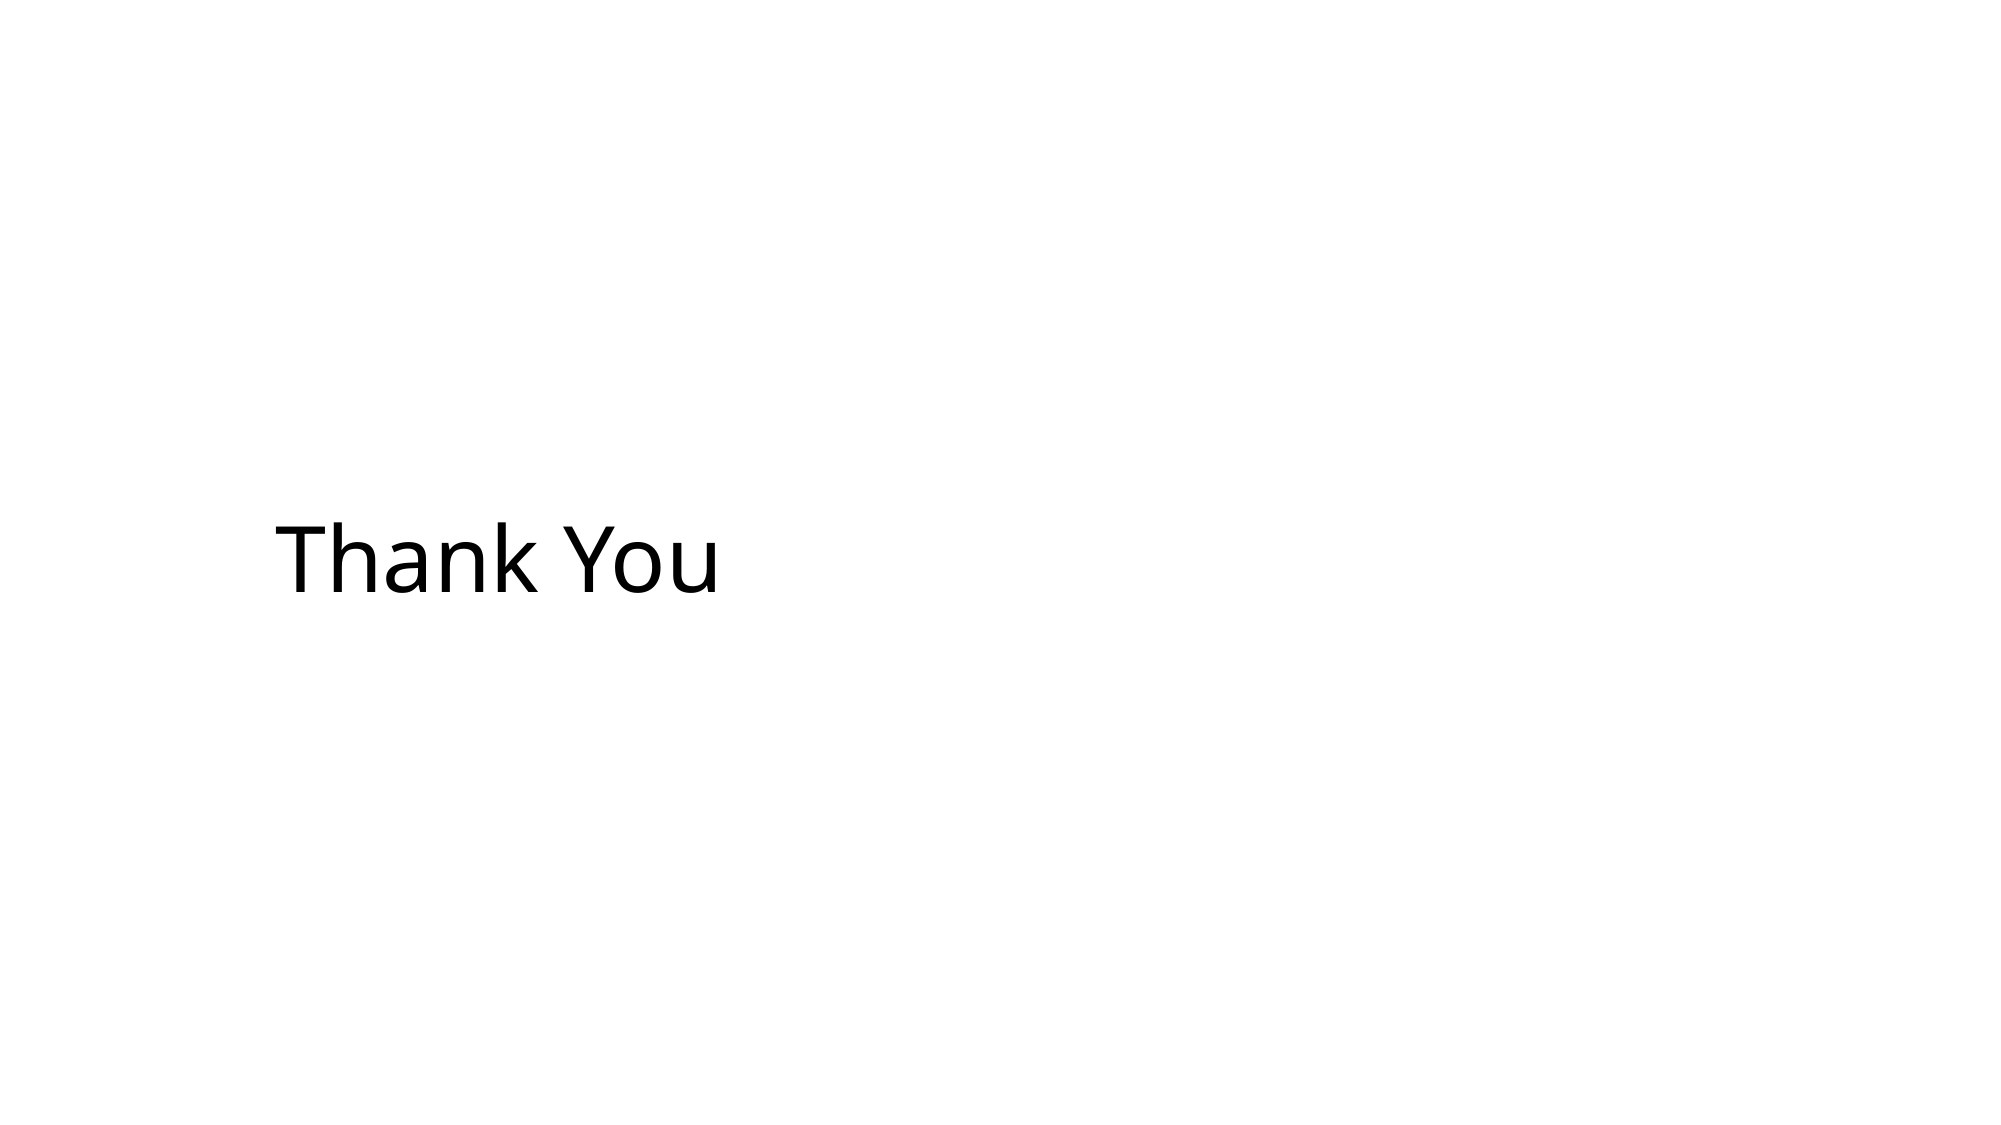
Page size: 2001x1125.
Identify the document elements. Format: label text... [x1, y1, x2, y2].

title Thank You [260, 453, 1986, 672]
